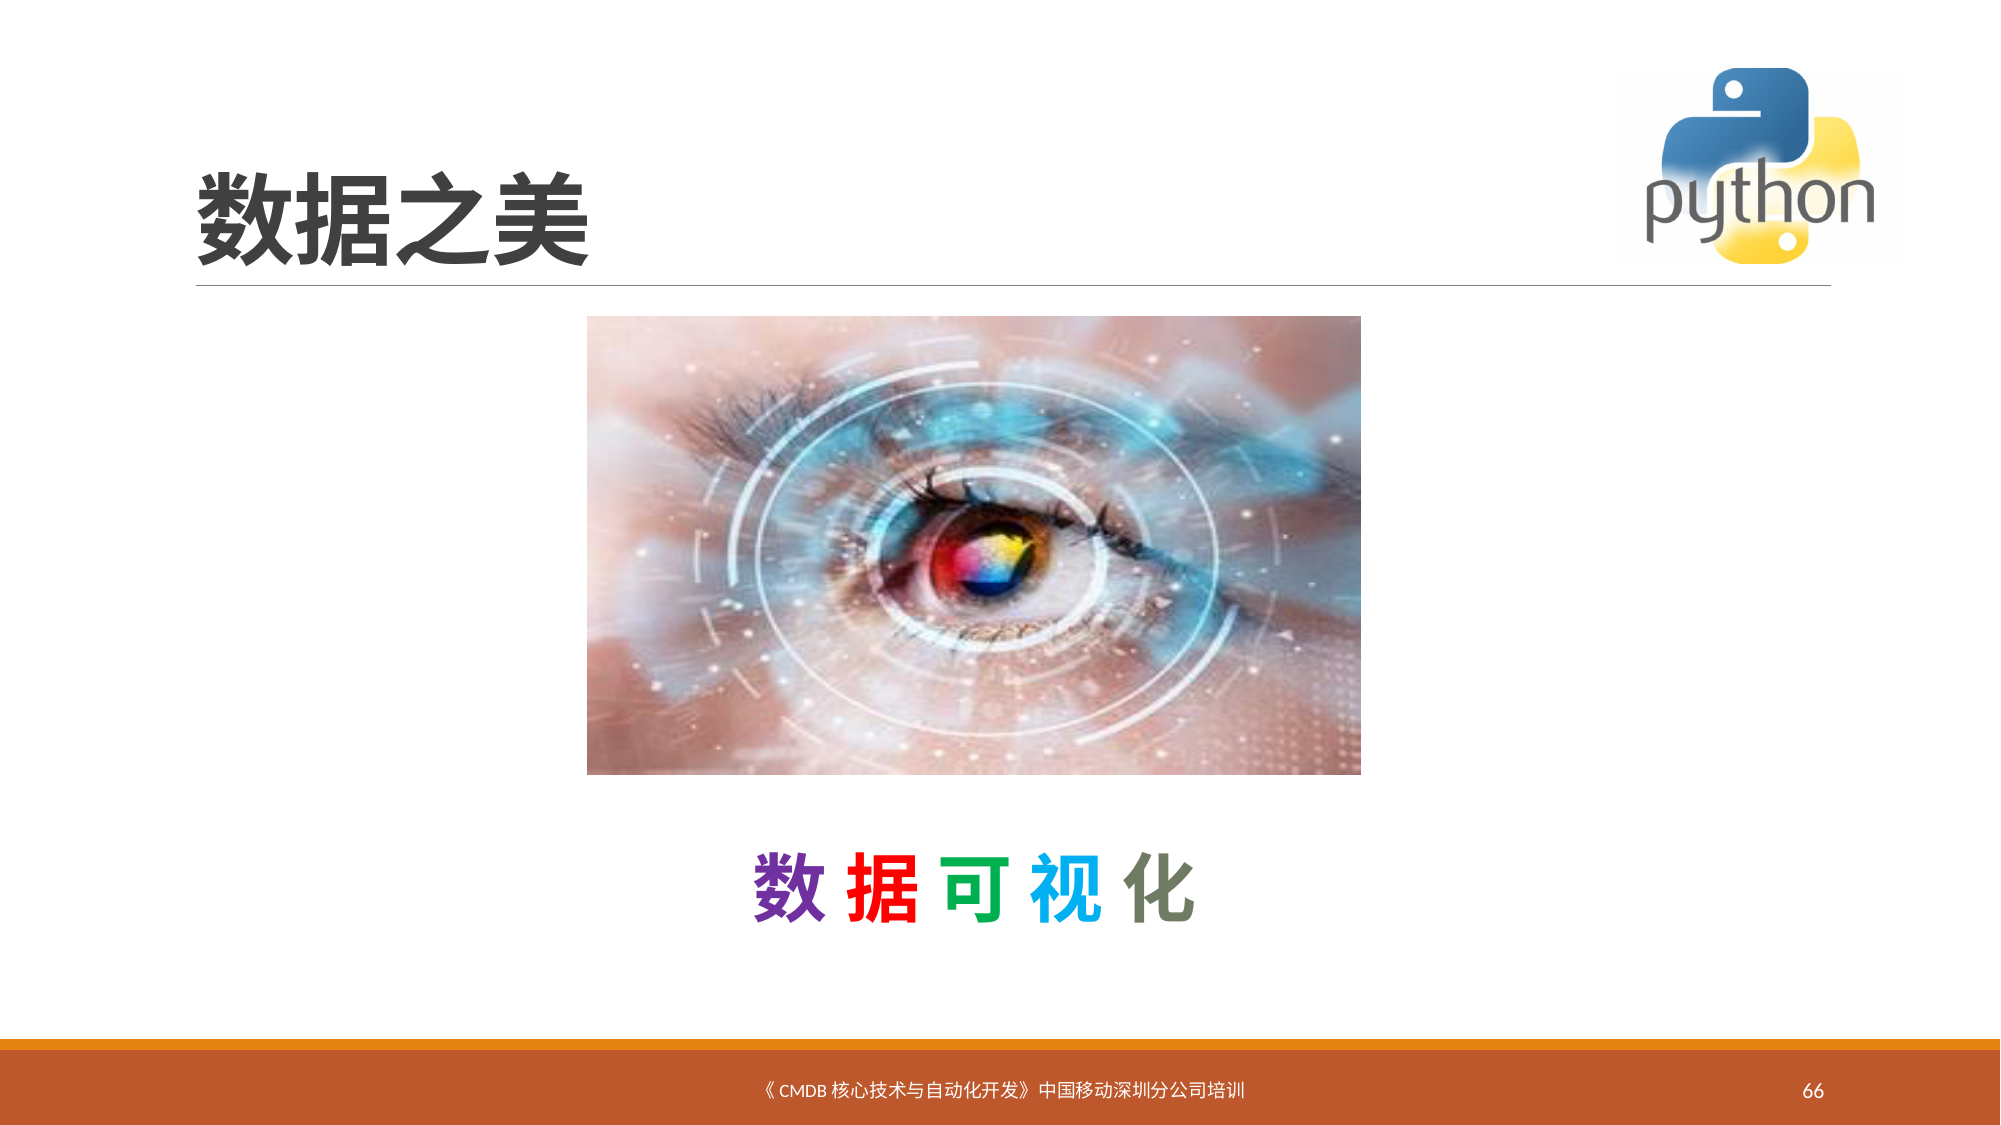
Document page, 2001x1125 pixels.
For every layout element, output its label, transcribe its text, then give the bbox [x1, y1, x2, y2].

footer 《CMDB核心技术与自动化开发》中国移动深圳分公司培训 [604, 1059, 1396, 1120]
slide_number 66 [1624, 1059, 1840, 1120]
picture [1616, 68, 1906, 264]
text_box 数 据 可 视 化 [738, 834, 1263, 939]
picture [587, 315, 1361, 776]
title 数据之美 [180, 47, 1830, 285]
